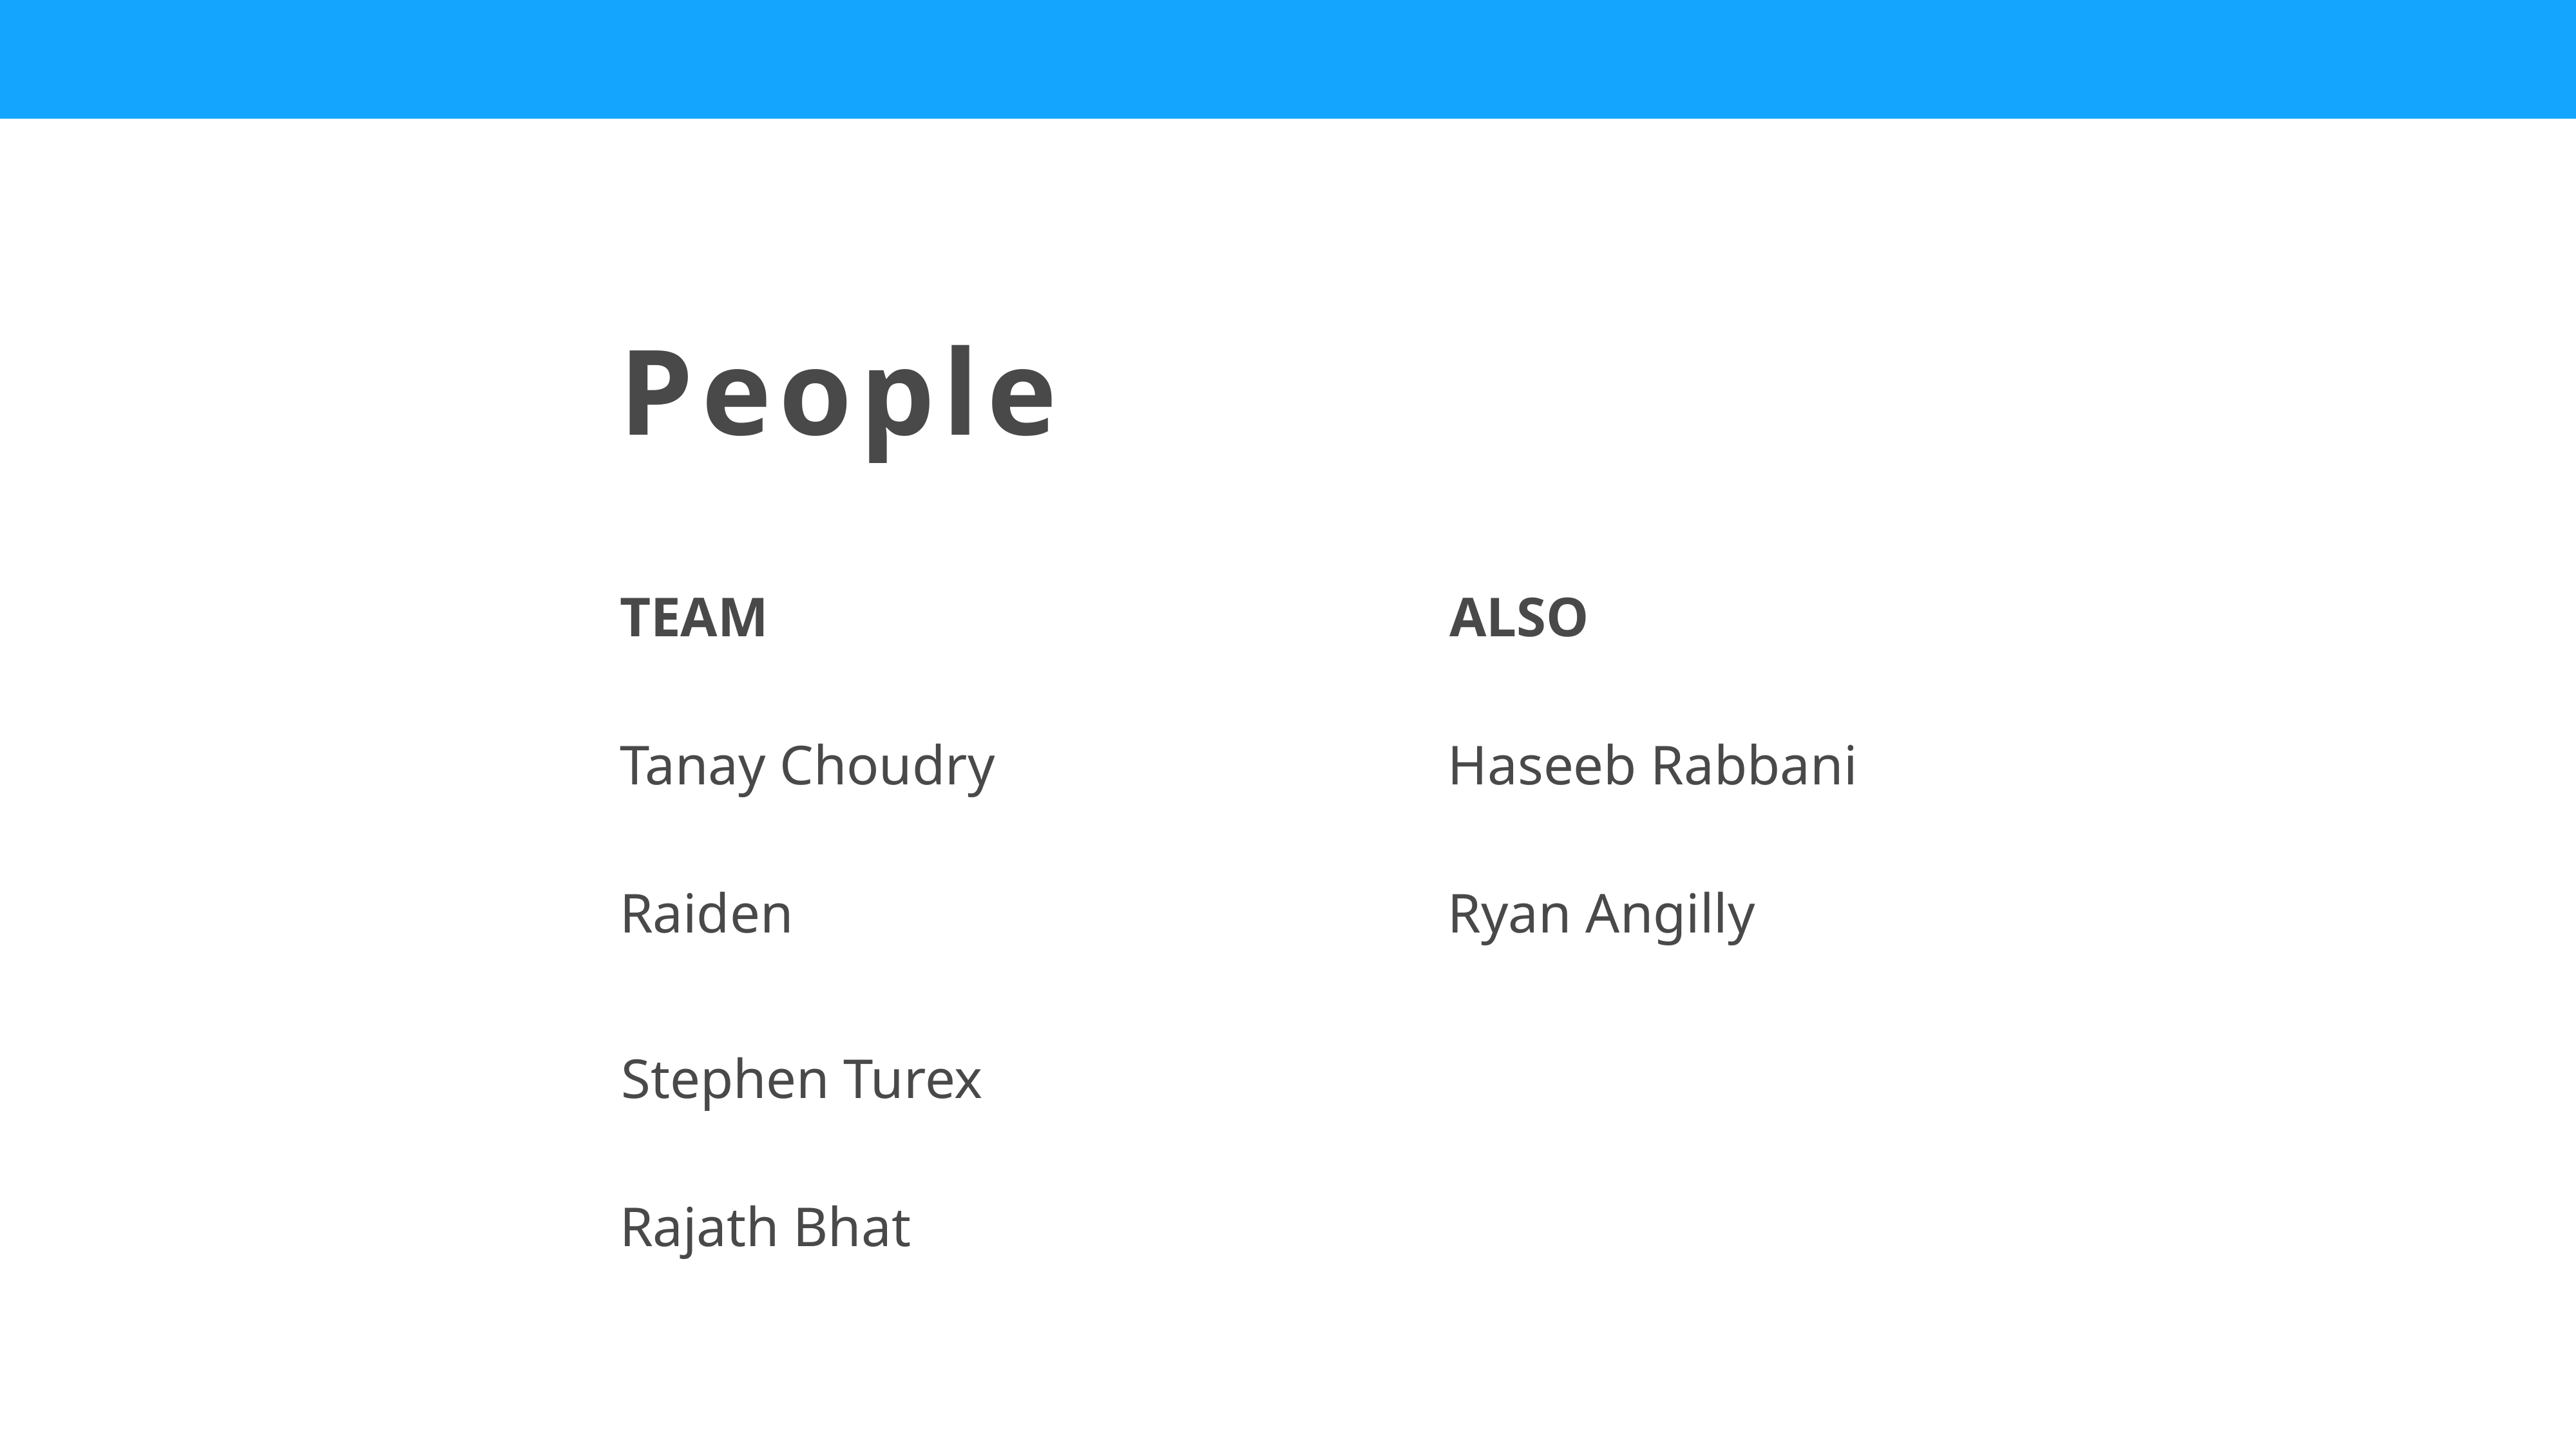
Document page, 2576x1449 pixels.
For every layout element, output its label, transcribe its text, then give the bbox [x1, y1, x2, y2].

text_box Rajath Bhat [610, 1188, 1438, 1262]
text_box Ryan Angilly [1438, 875, 2267, 949]
text_box Tanay Choudry [610, 726, 1438, 800]
text_box Raiden [610, 875, 1438, 949]
text_box ALSO [1440, 578, 2268, 652]
text_box Haseeb Rabbani [1438, 726, 2267, 800]
text_box Stephen Turex [611, 1039, 1440, 1114]
text_box People [610, 312, 2226, 464]
text_box TEAM [610, 578, 1438, 652]
